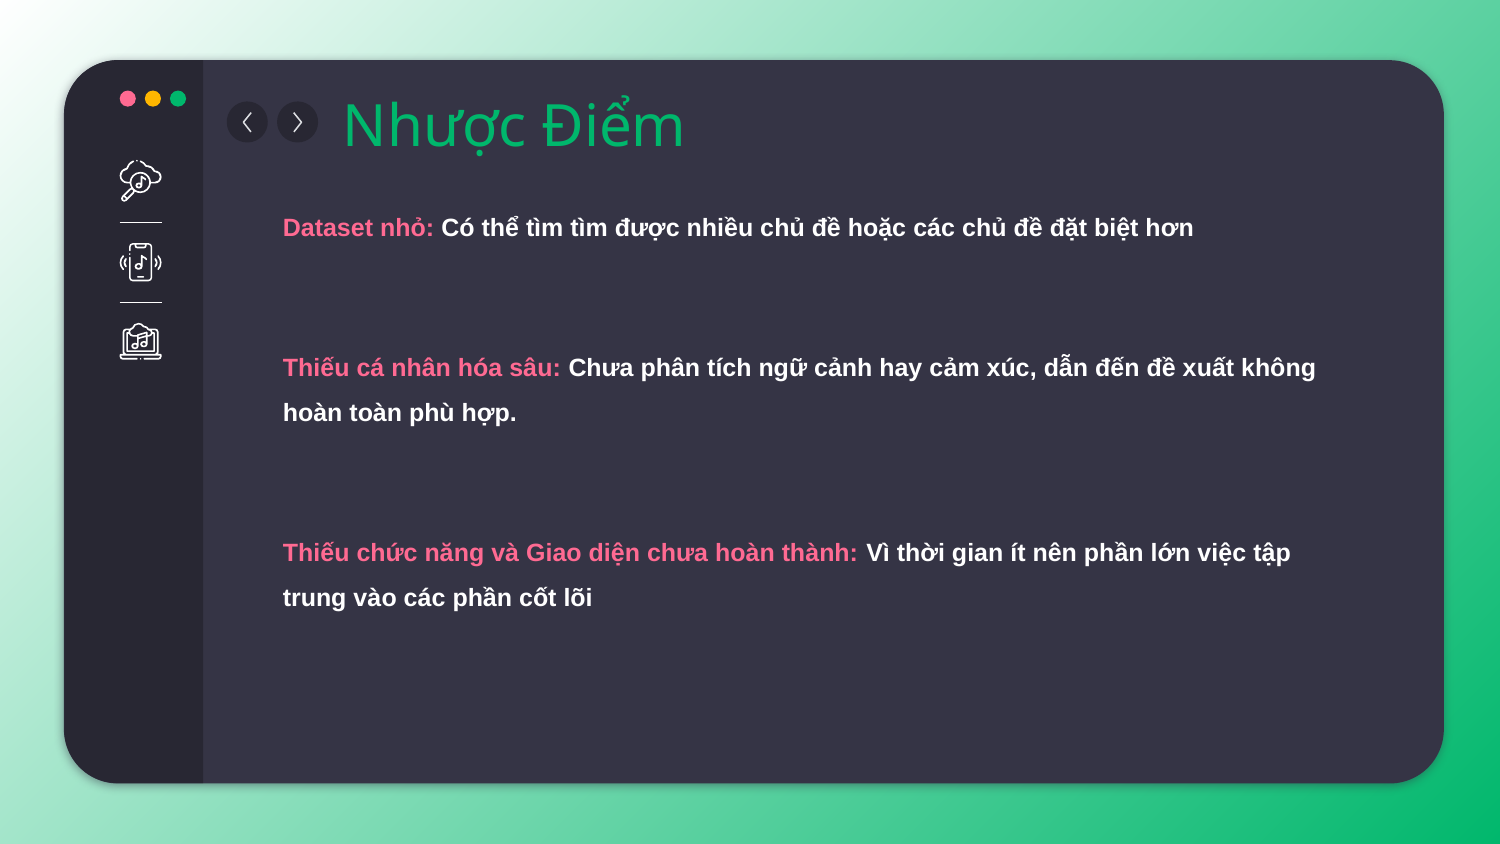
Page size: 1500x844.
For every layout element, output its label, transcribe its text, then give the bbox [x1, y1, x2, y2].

text_box Dataset nhỏ: Có thể tìm tìm được nhiều chủ đề hoặc các chủ đề đặt biệt hơn Thiếu cá nhân hóa sâu: Chưa phân tích ngữ cảnh hay cảm xúc, dẫn đến đề xuất không hoàn toàn phù hợp. Thiếu chức năng và Giao diện chưa hoàn thành: Vì thời gian ít nên phần lớn việc tập trung vào các phần cốt lõi [268, 189, 1377, 619]
title Nhược Điểm [327, 88, 1382, 167]
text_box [118, 90, 319, 360]
